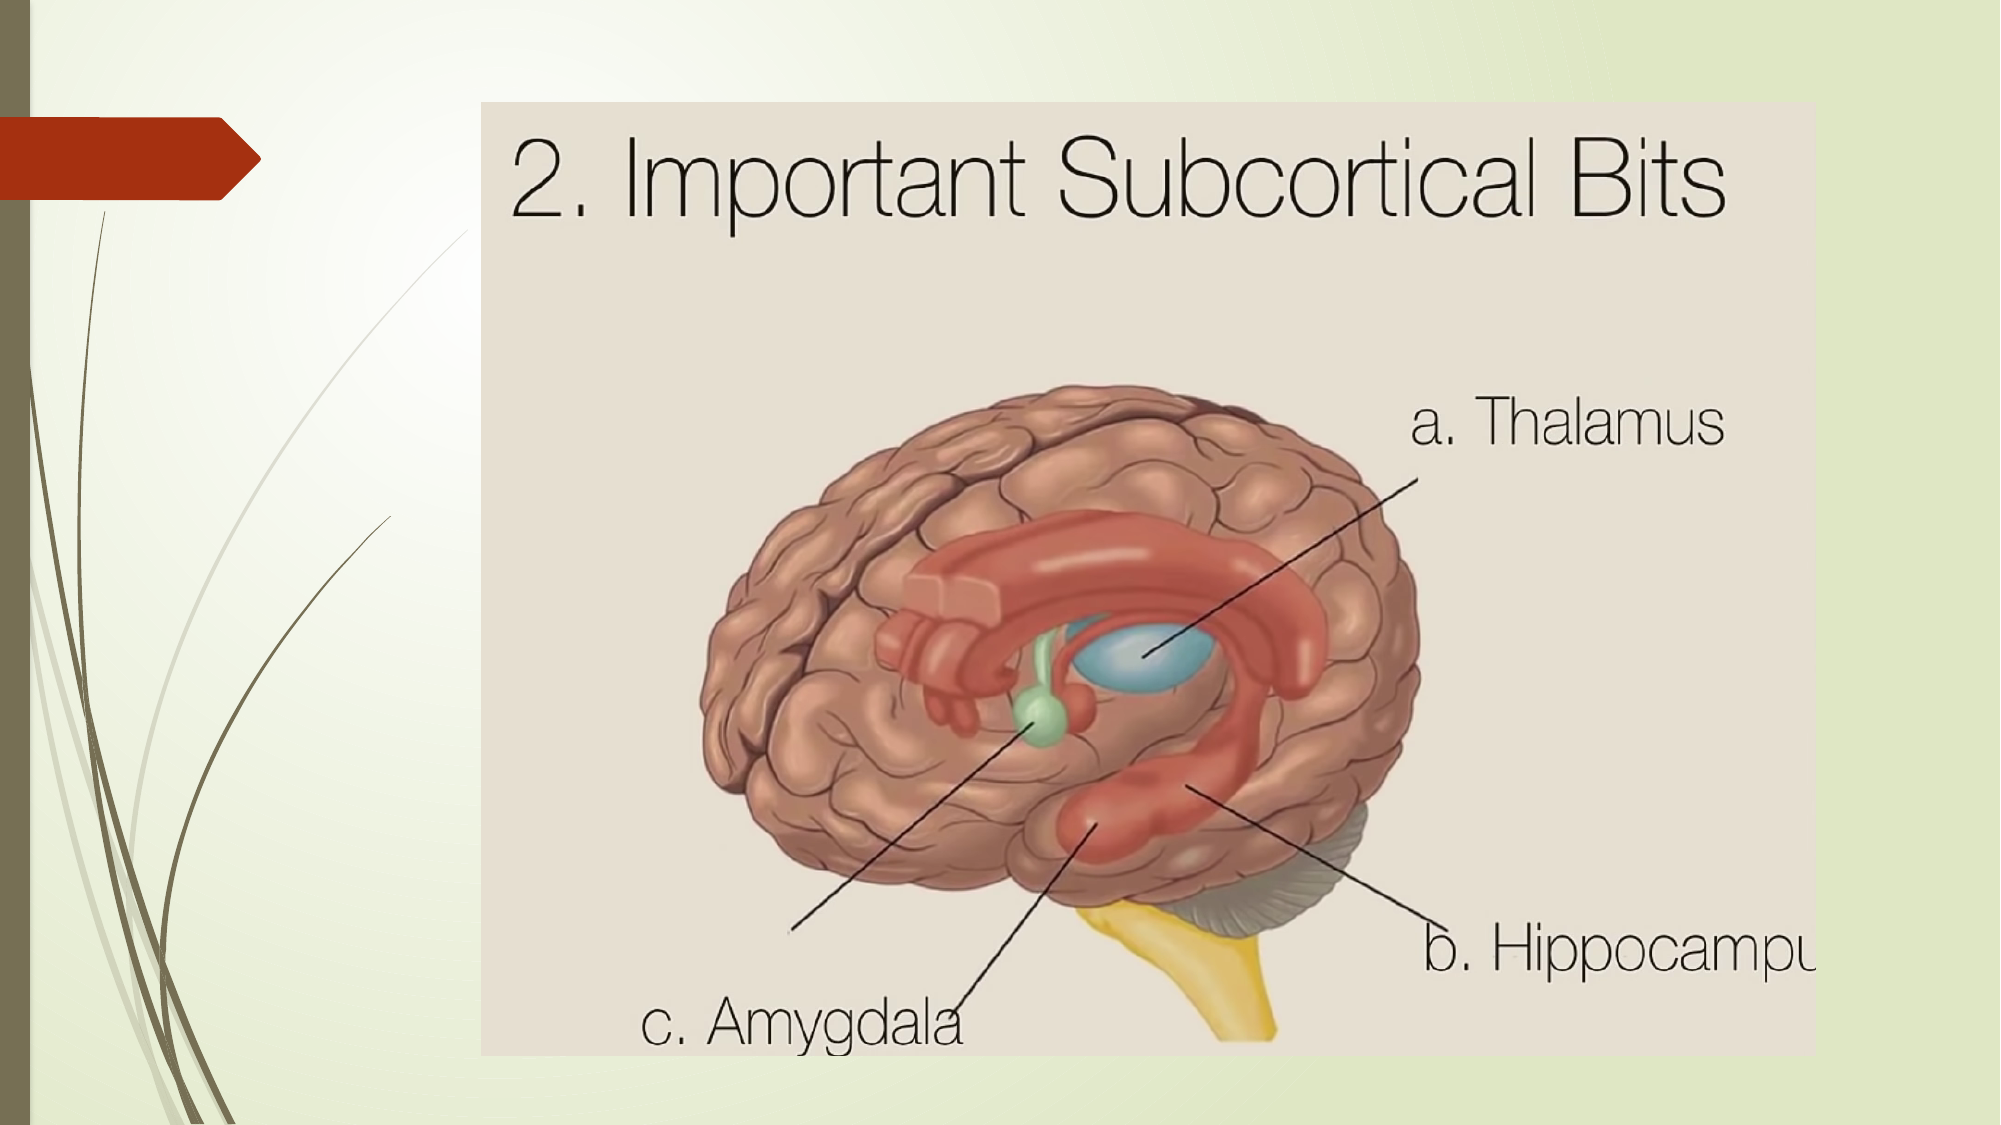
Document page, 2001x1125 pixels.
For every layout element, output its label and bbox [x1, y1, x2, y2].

list [481, 102, 1816, 1056]
